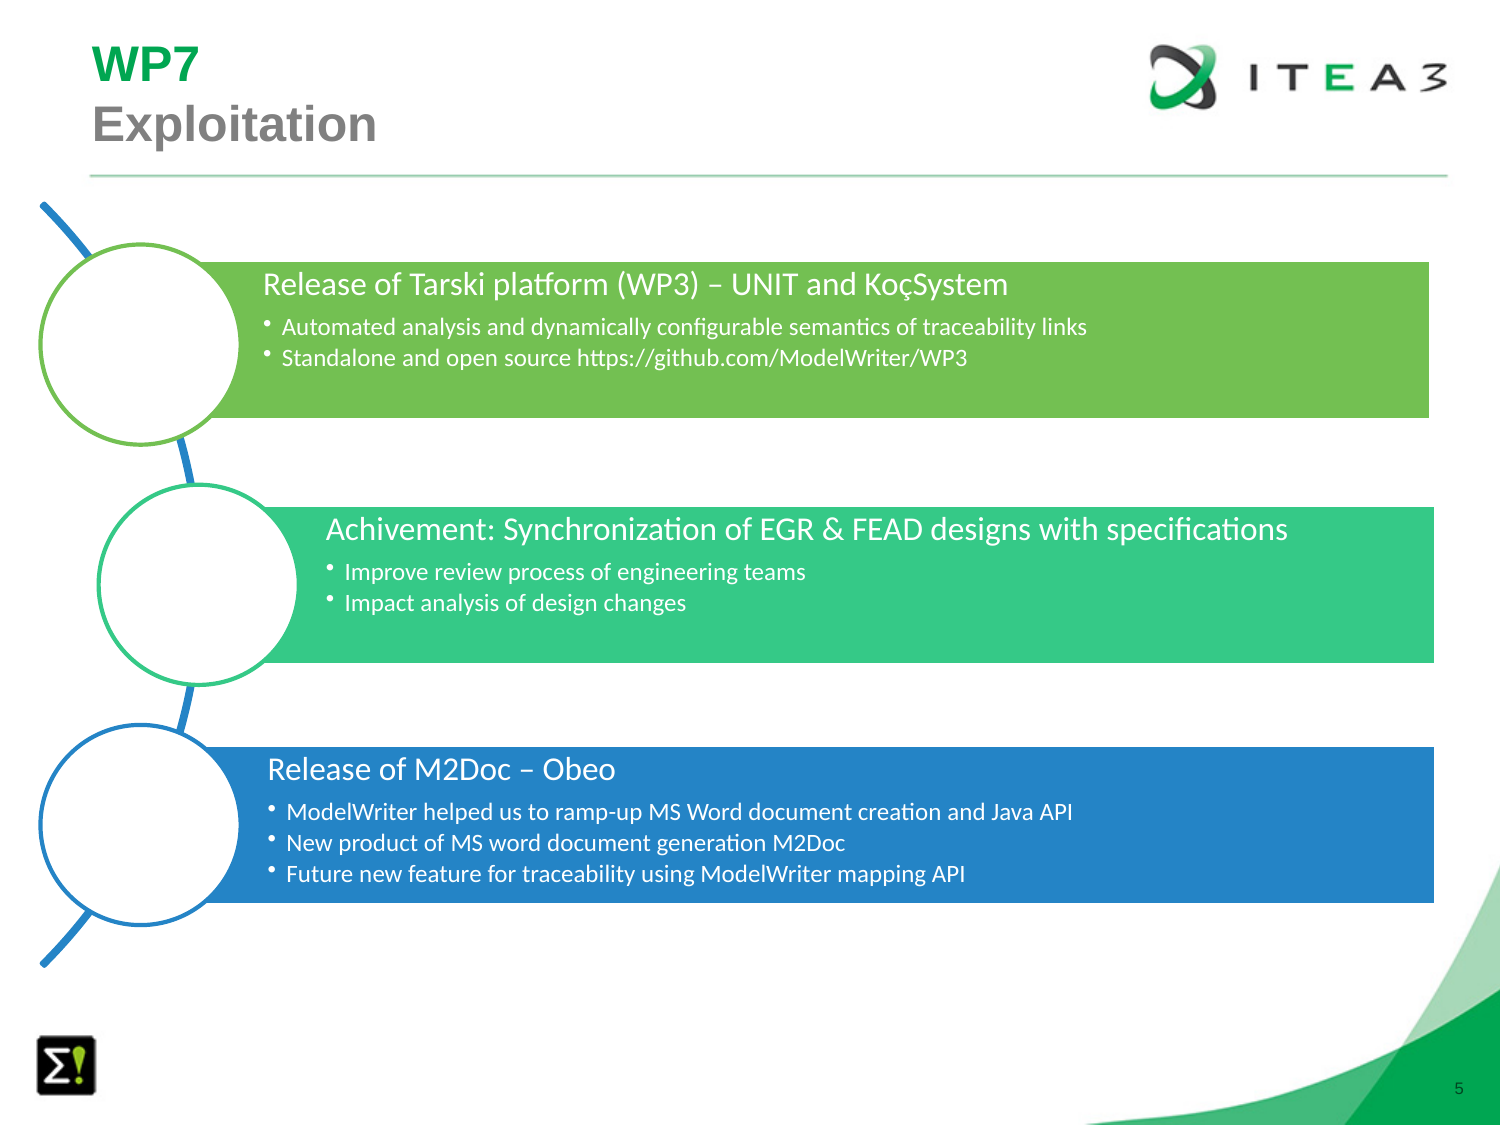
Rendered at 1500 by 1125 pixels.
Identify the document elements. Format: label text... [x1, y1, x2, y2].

picture [0, 0, 1500, 1125]
title WP7 Exploitation [76, 23, 1099, 160]
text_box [29, 184, 1448, 986]
